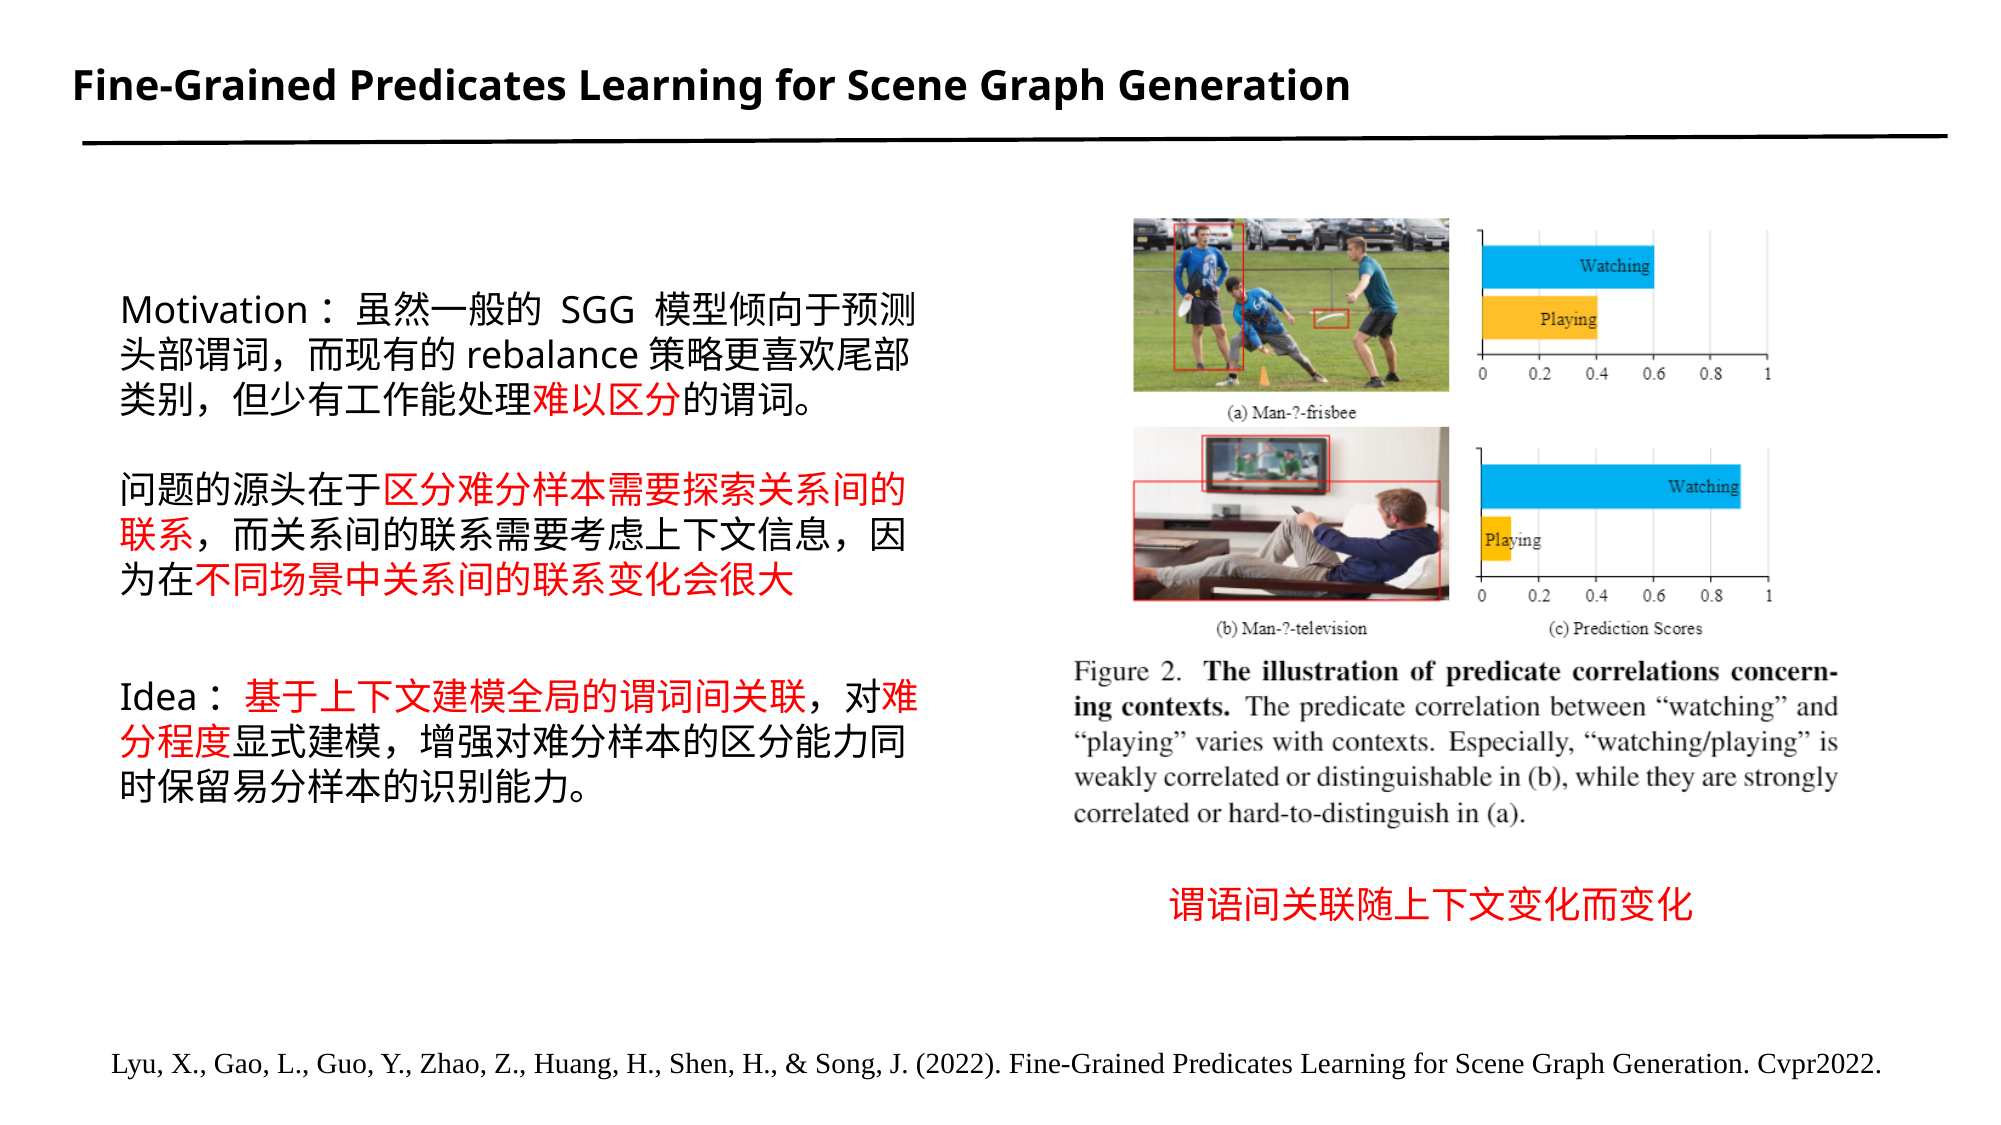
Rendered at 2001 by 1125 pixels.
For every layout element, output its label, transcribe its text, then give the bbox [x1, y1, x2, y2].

text_box Lyu, X., Gao, L., Guo, Y., Zhao, Z., Huang, H., Shen, H., & Song, J. (2022). Fine-Grained Predicates Learning for Scene Graph Generation. Cvpr2022. [96, 1036, 1934, 1087]
text_box 谓语间关联随上下文变化而变化 [1153, 873, 1763, 934]
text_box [82, 136, 1948, 144]
text_box Motivation：虽然一般的 SGG 模型倾向于预测头部谓词，而现有的rebalance策略更喜欢尾部类别，但少有工作能处理难以区分的谓词。 问题的源头在于区分难分样本需要探索关系间的联系，而关系间的联系需要考虑上下文信息，因为在不同场景中关系间的联系变化会很大 [105, 278, 955, 608]
picture [1062, 199, 1896, 832]
text_box Idea：基于上下文建模全局的谓词间关联，对难分程度显式建模，增强对难分样本的区分能力同时保留易分样本的识别能力。 [105, 665, 955, 815]
text_box Fine-Grained Predicates Learning for Scene Graph Generation [56, 51, 2000, 117]
